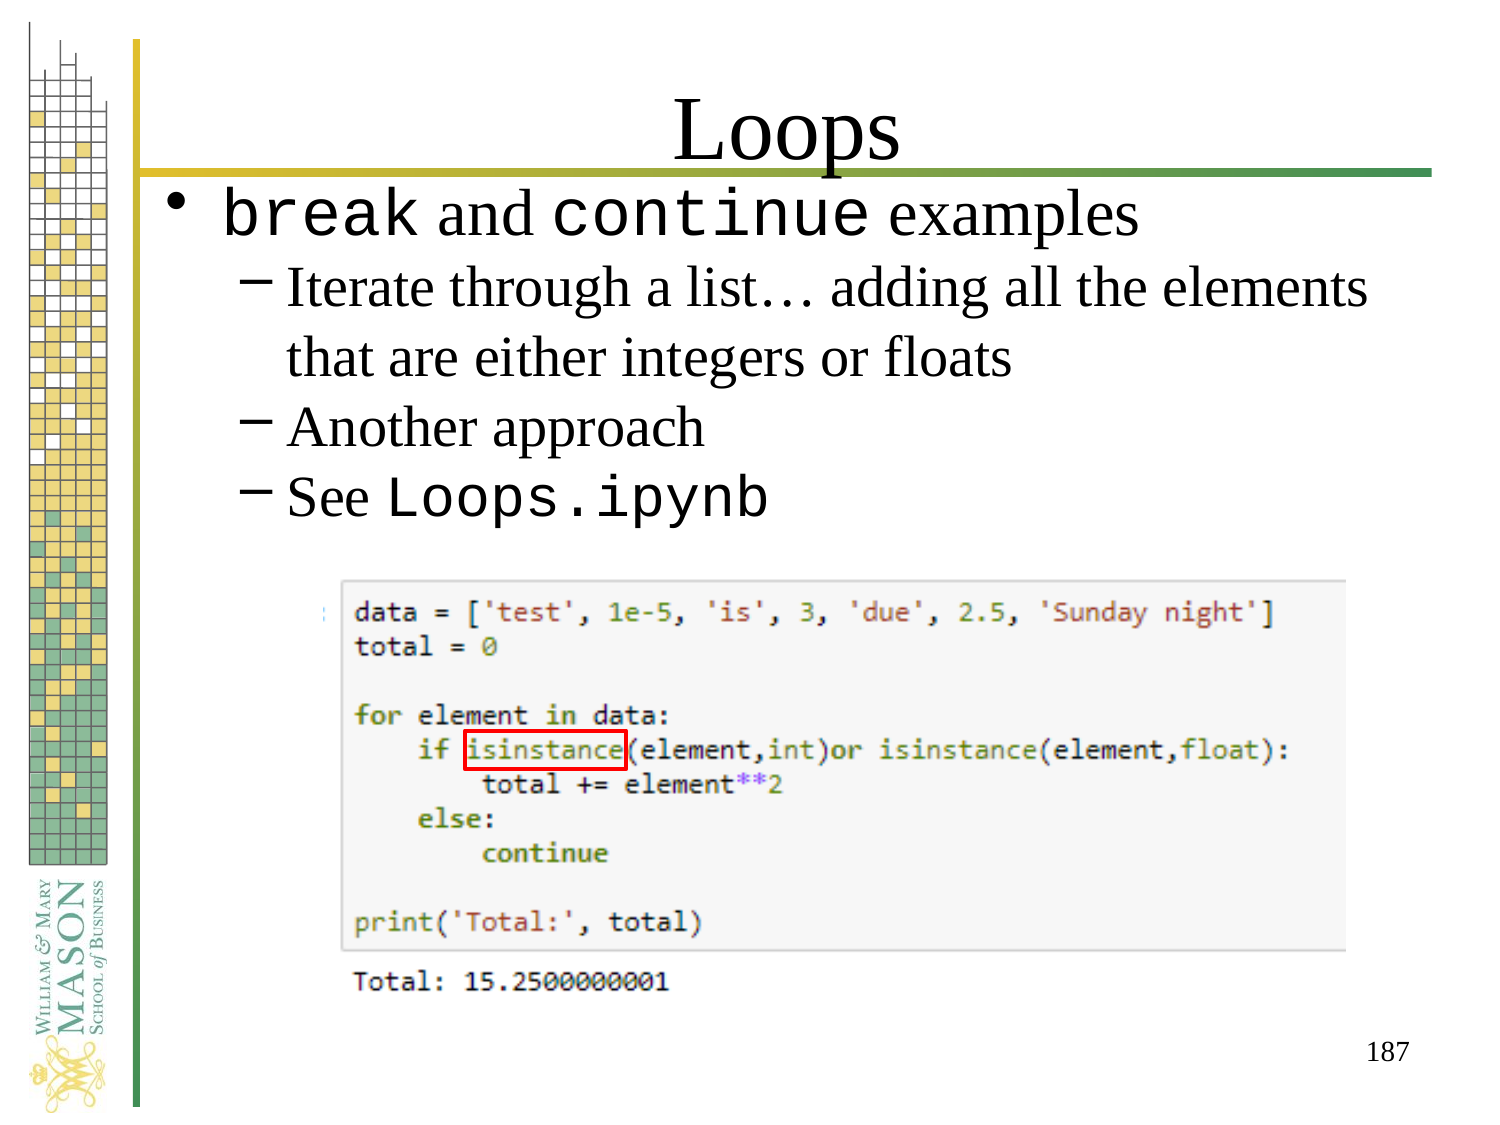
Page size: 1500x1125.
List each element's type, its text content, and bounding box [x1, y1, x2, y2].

title Loops [150, 45, 1425, 160]
table_cell Greater than [29, 879, 107, 1113]
picture [322, 569, 1346, 1006]
list break and continue examples Iterate through a list… adding all the elements that are either integers or floats Another approach See Loops.ipynb [150, 160, 1460, 1005]
slide_number 187 [1048, 1024, 1426, 1103]
